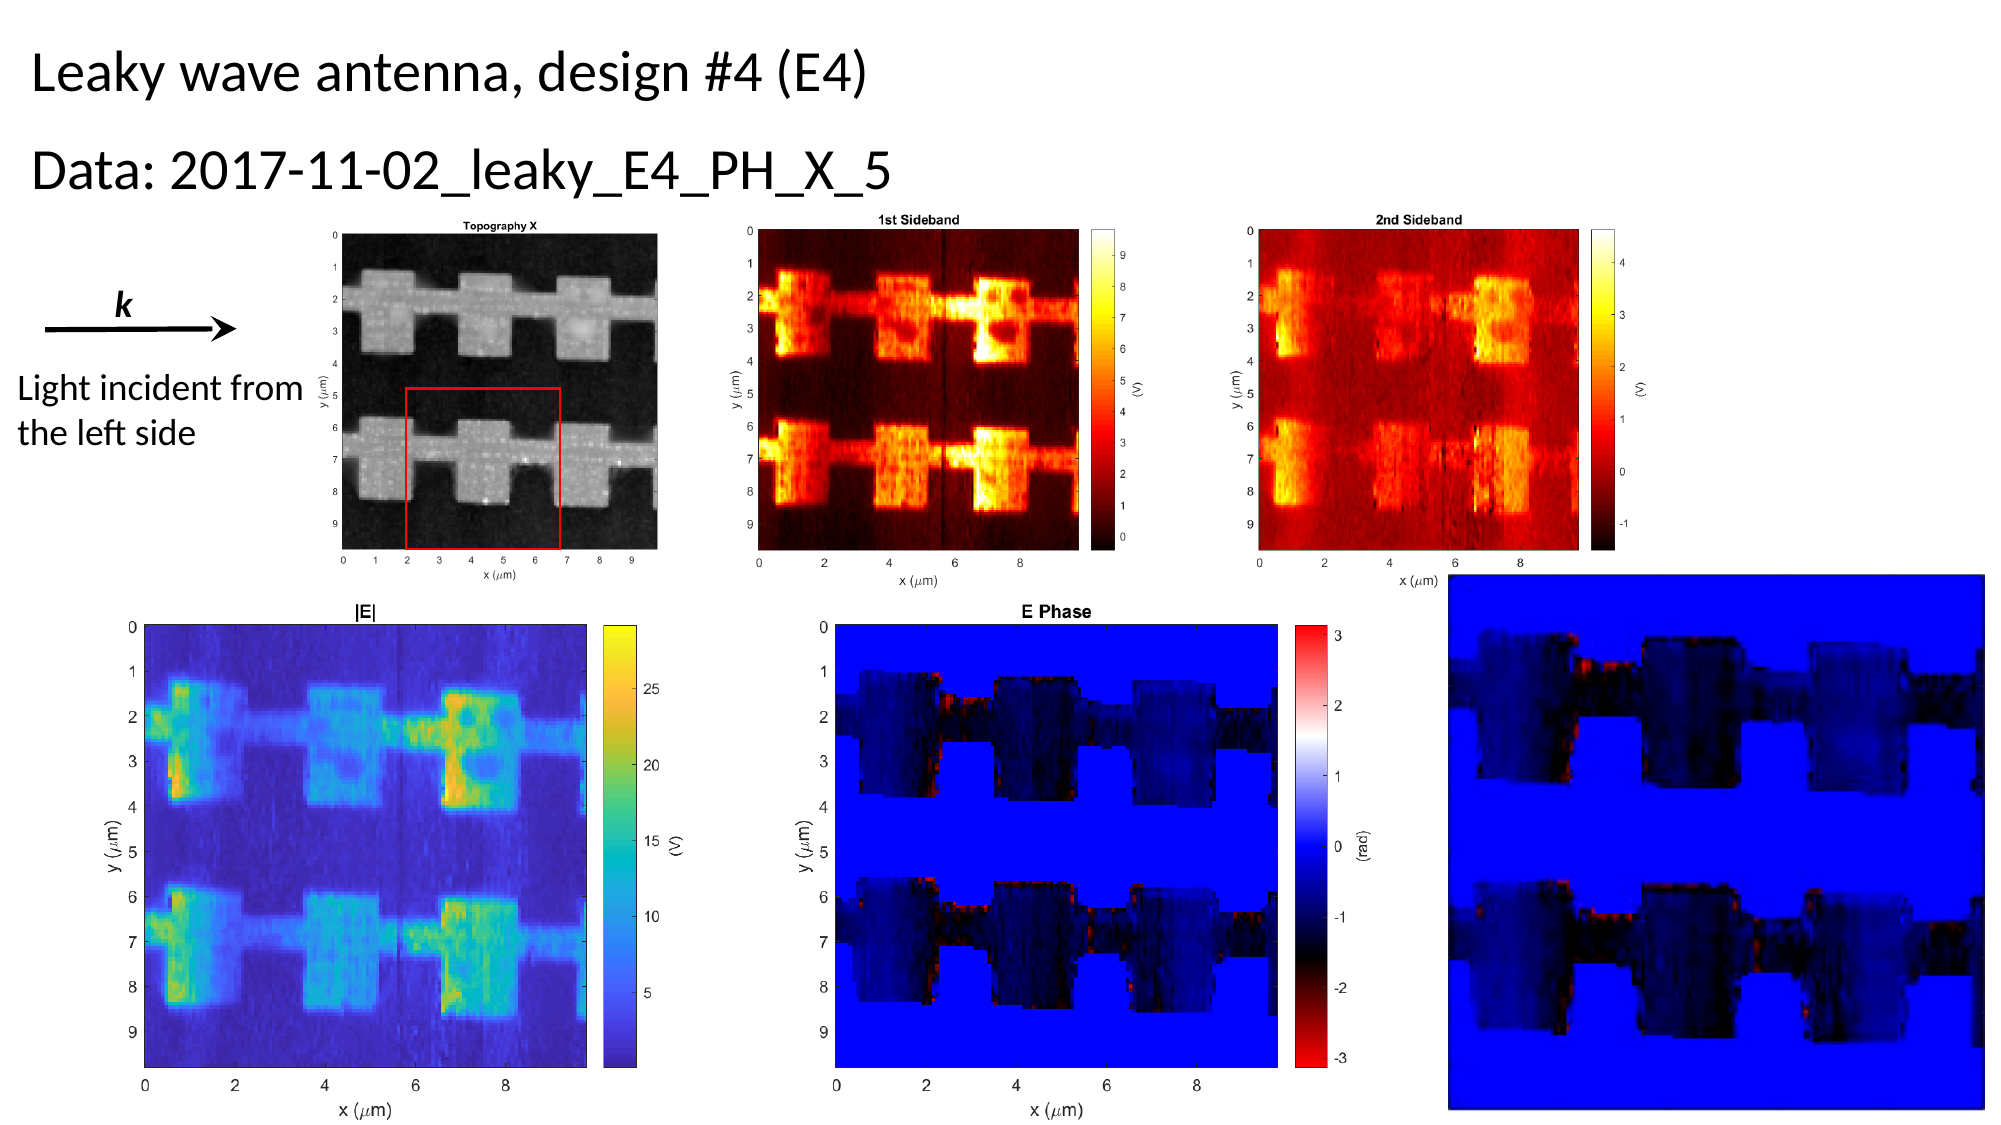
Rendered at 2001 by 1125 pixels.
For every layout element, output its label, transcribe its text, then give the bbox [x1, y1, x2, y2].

text_box k [99, 272, 268, 333]
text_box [1447, 572, 1985, 1112]
picture [311, 215, 671, 584]
text_box Light incident from the left side [2, 355, 311, 461]
picture [96, 204, 1652, 1125]
title Leaky wave antenna, design #4 (E4) [16, 14, 1742, 131]
list Data: 2017-11-02_leaky_E4_PH_X_5 [16, 131, 1742, 255]
